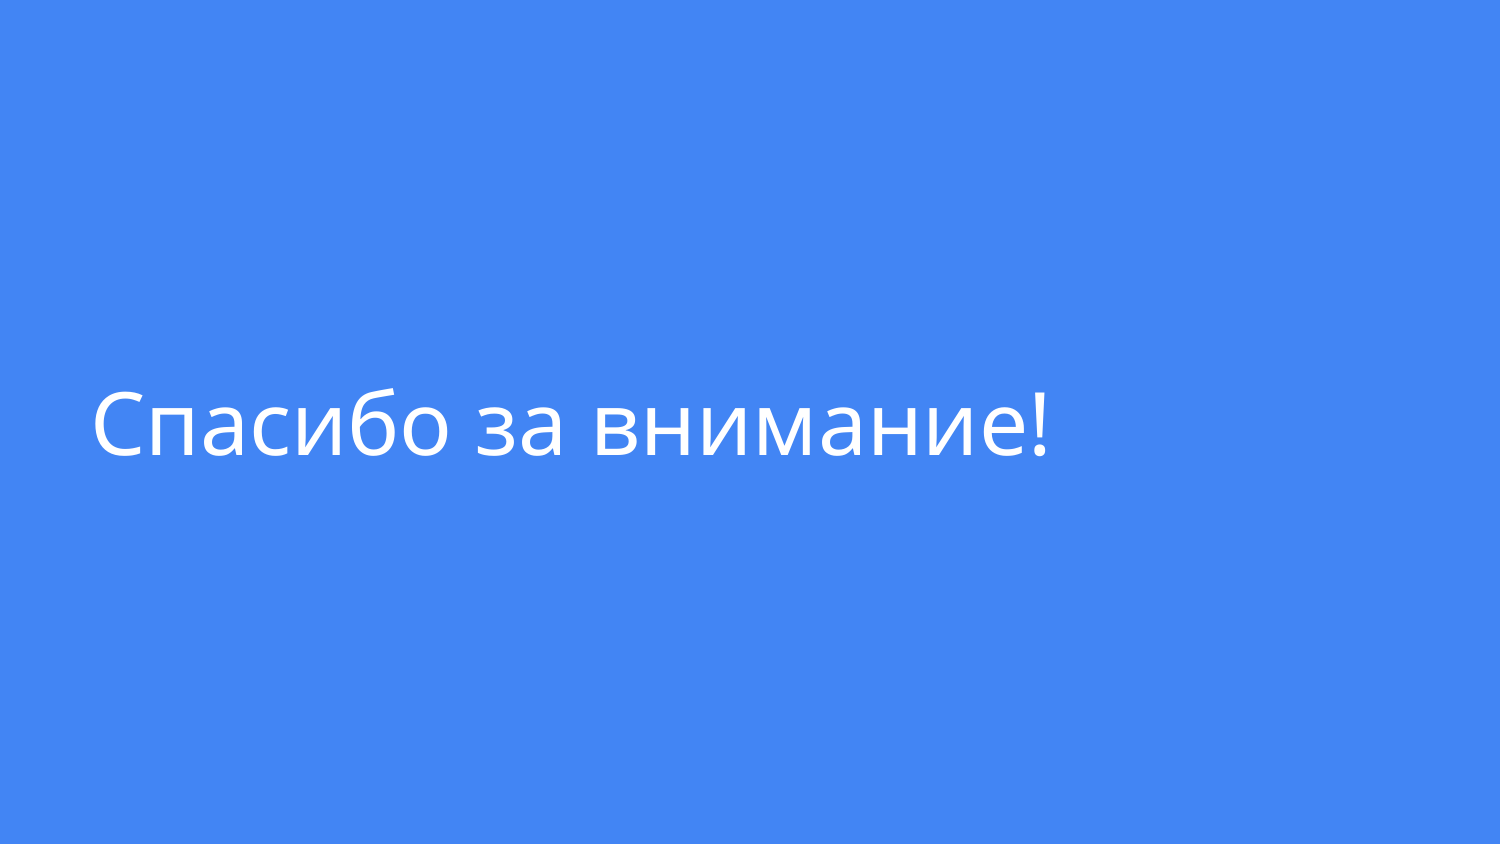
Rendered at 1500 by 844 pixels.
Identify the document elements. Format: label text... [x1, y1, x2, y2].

title Спасибо за внимание! [75, 338, 1425, 505]
